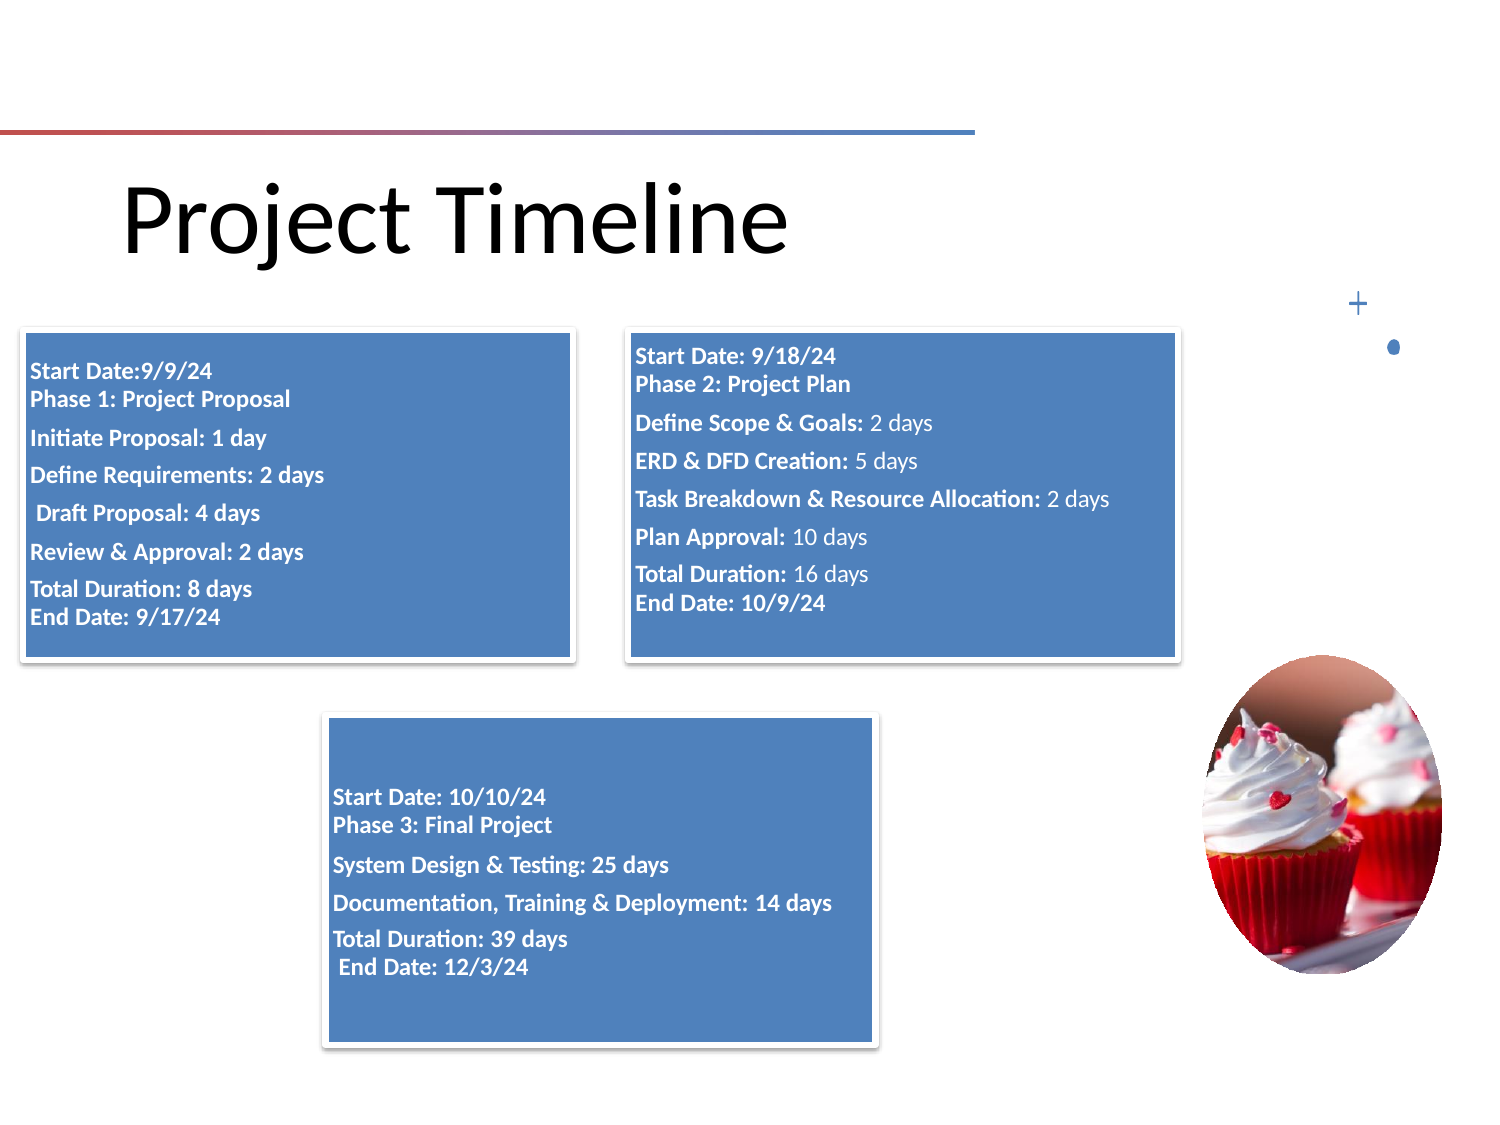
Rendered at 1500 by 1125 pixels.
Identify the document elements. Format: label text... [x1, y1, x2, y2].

picture [1349, 291, 1367, 315]
picture [1202, 654, 1443, 974]
title Project Timeline [119, 149, 797, 340]
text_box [310, 709, 884, 1057]
picture [1387, 339, 1400, 355]
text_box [612, 324, 1187, 672]
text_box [7, 324, 581, 672]
picture [0, 129, 975, 135]
